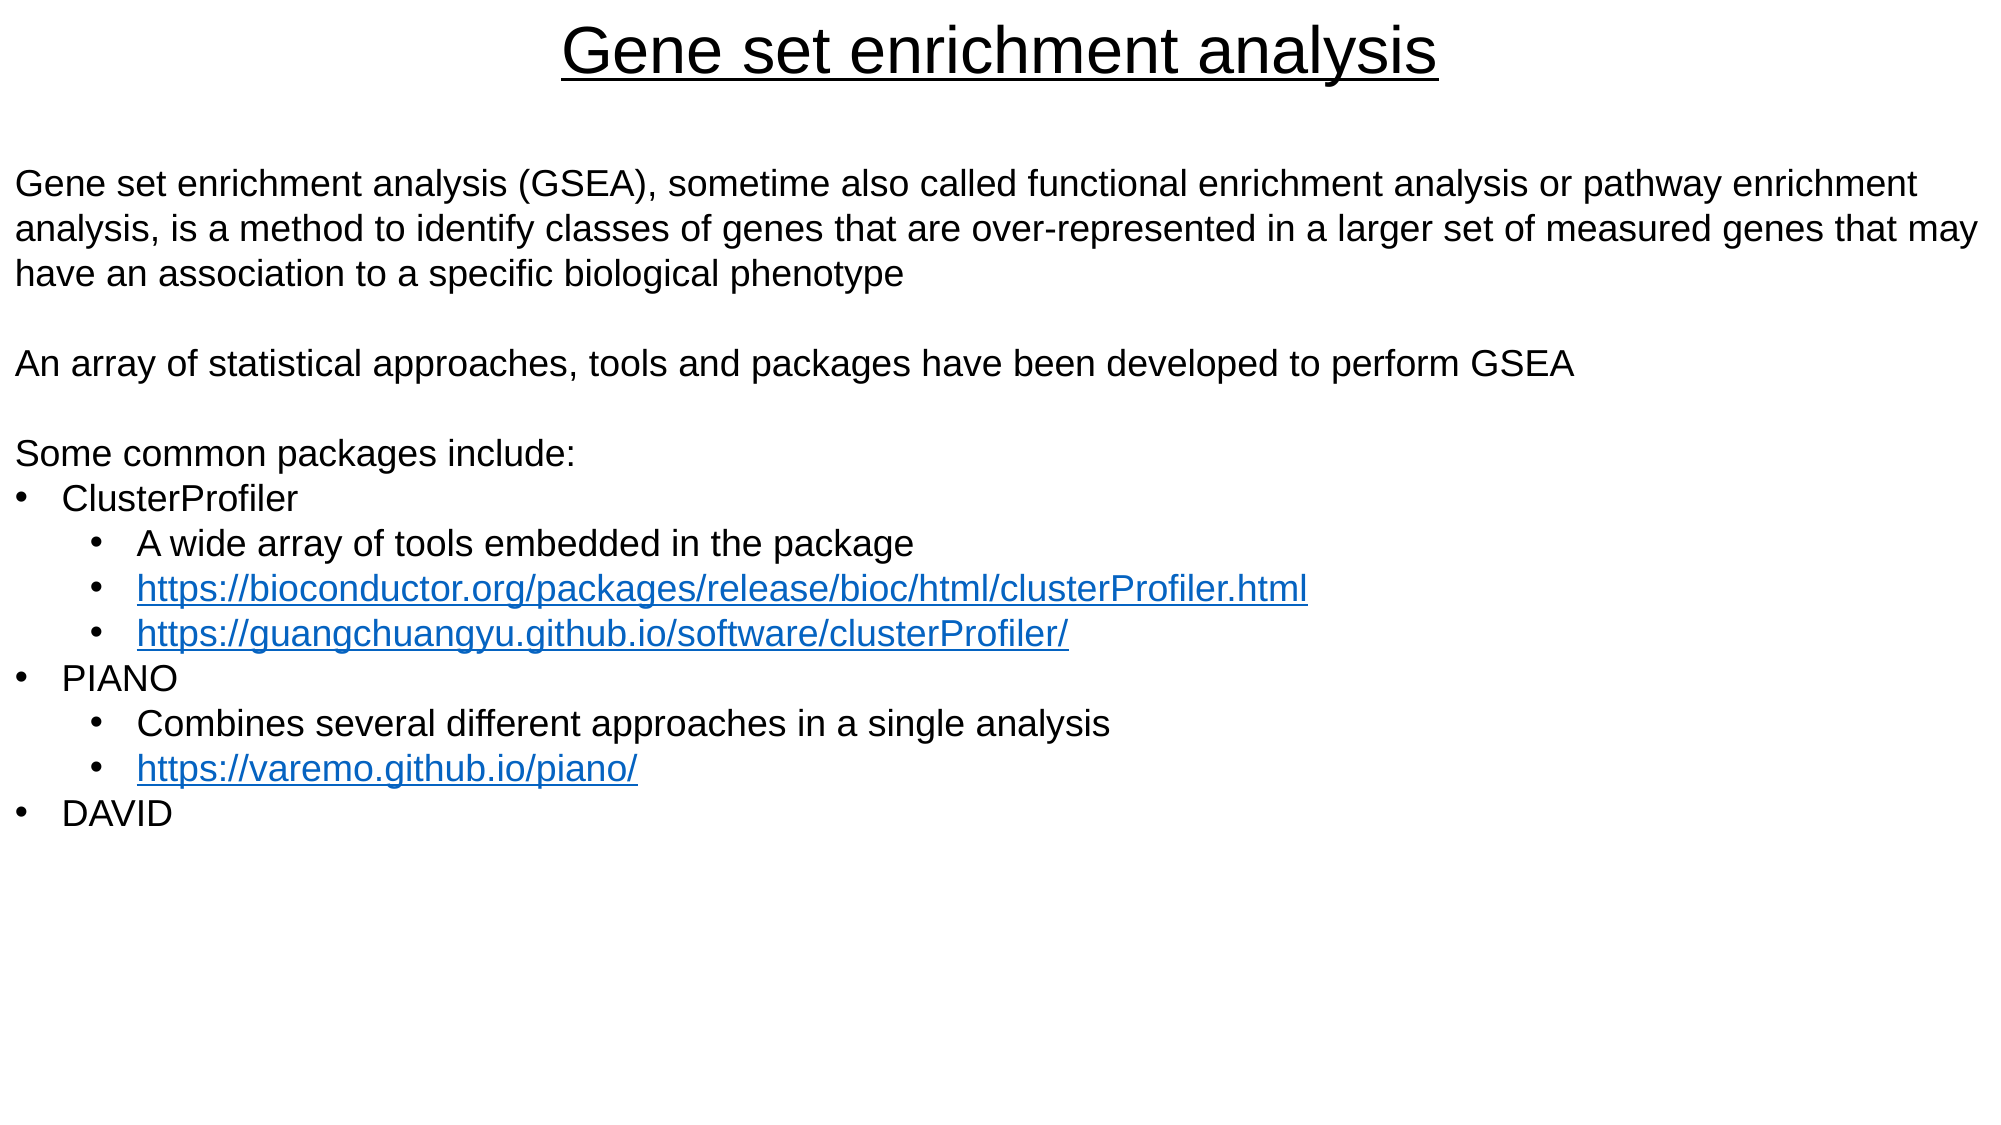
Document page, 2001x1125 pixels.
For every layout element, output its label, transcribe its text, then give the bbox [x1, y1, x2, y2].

text_box Gene set enrichment analysis (GSEA), sometime also called functional enrichment analysis or pathway enrichment analysis, is a method to identify classes of genes that are over-represented in a larger set of measured genes that may have an association to a specific biological phenotype An array of statistical approaches, tools and packages have been developed to perform GSEA Some common packages include: ClusterProfiler A wide array of tools embedded in the package https://bioconductor.org/packages/release/bioc/html/clusterProfiler.html https://guangchuangyu.github.io/software/clusterProfiler/ PIANO Combines several different approaches in a single analysis https://varemo.github.io/piano/ DAVID [0, 151, 2000, 842]
text_box Gene set enrichment analysis [0, 0, 2000, 95]
